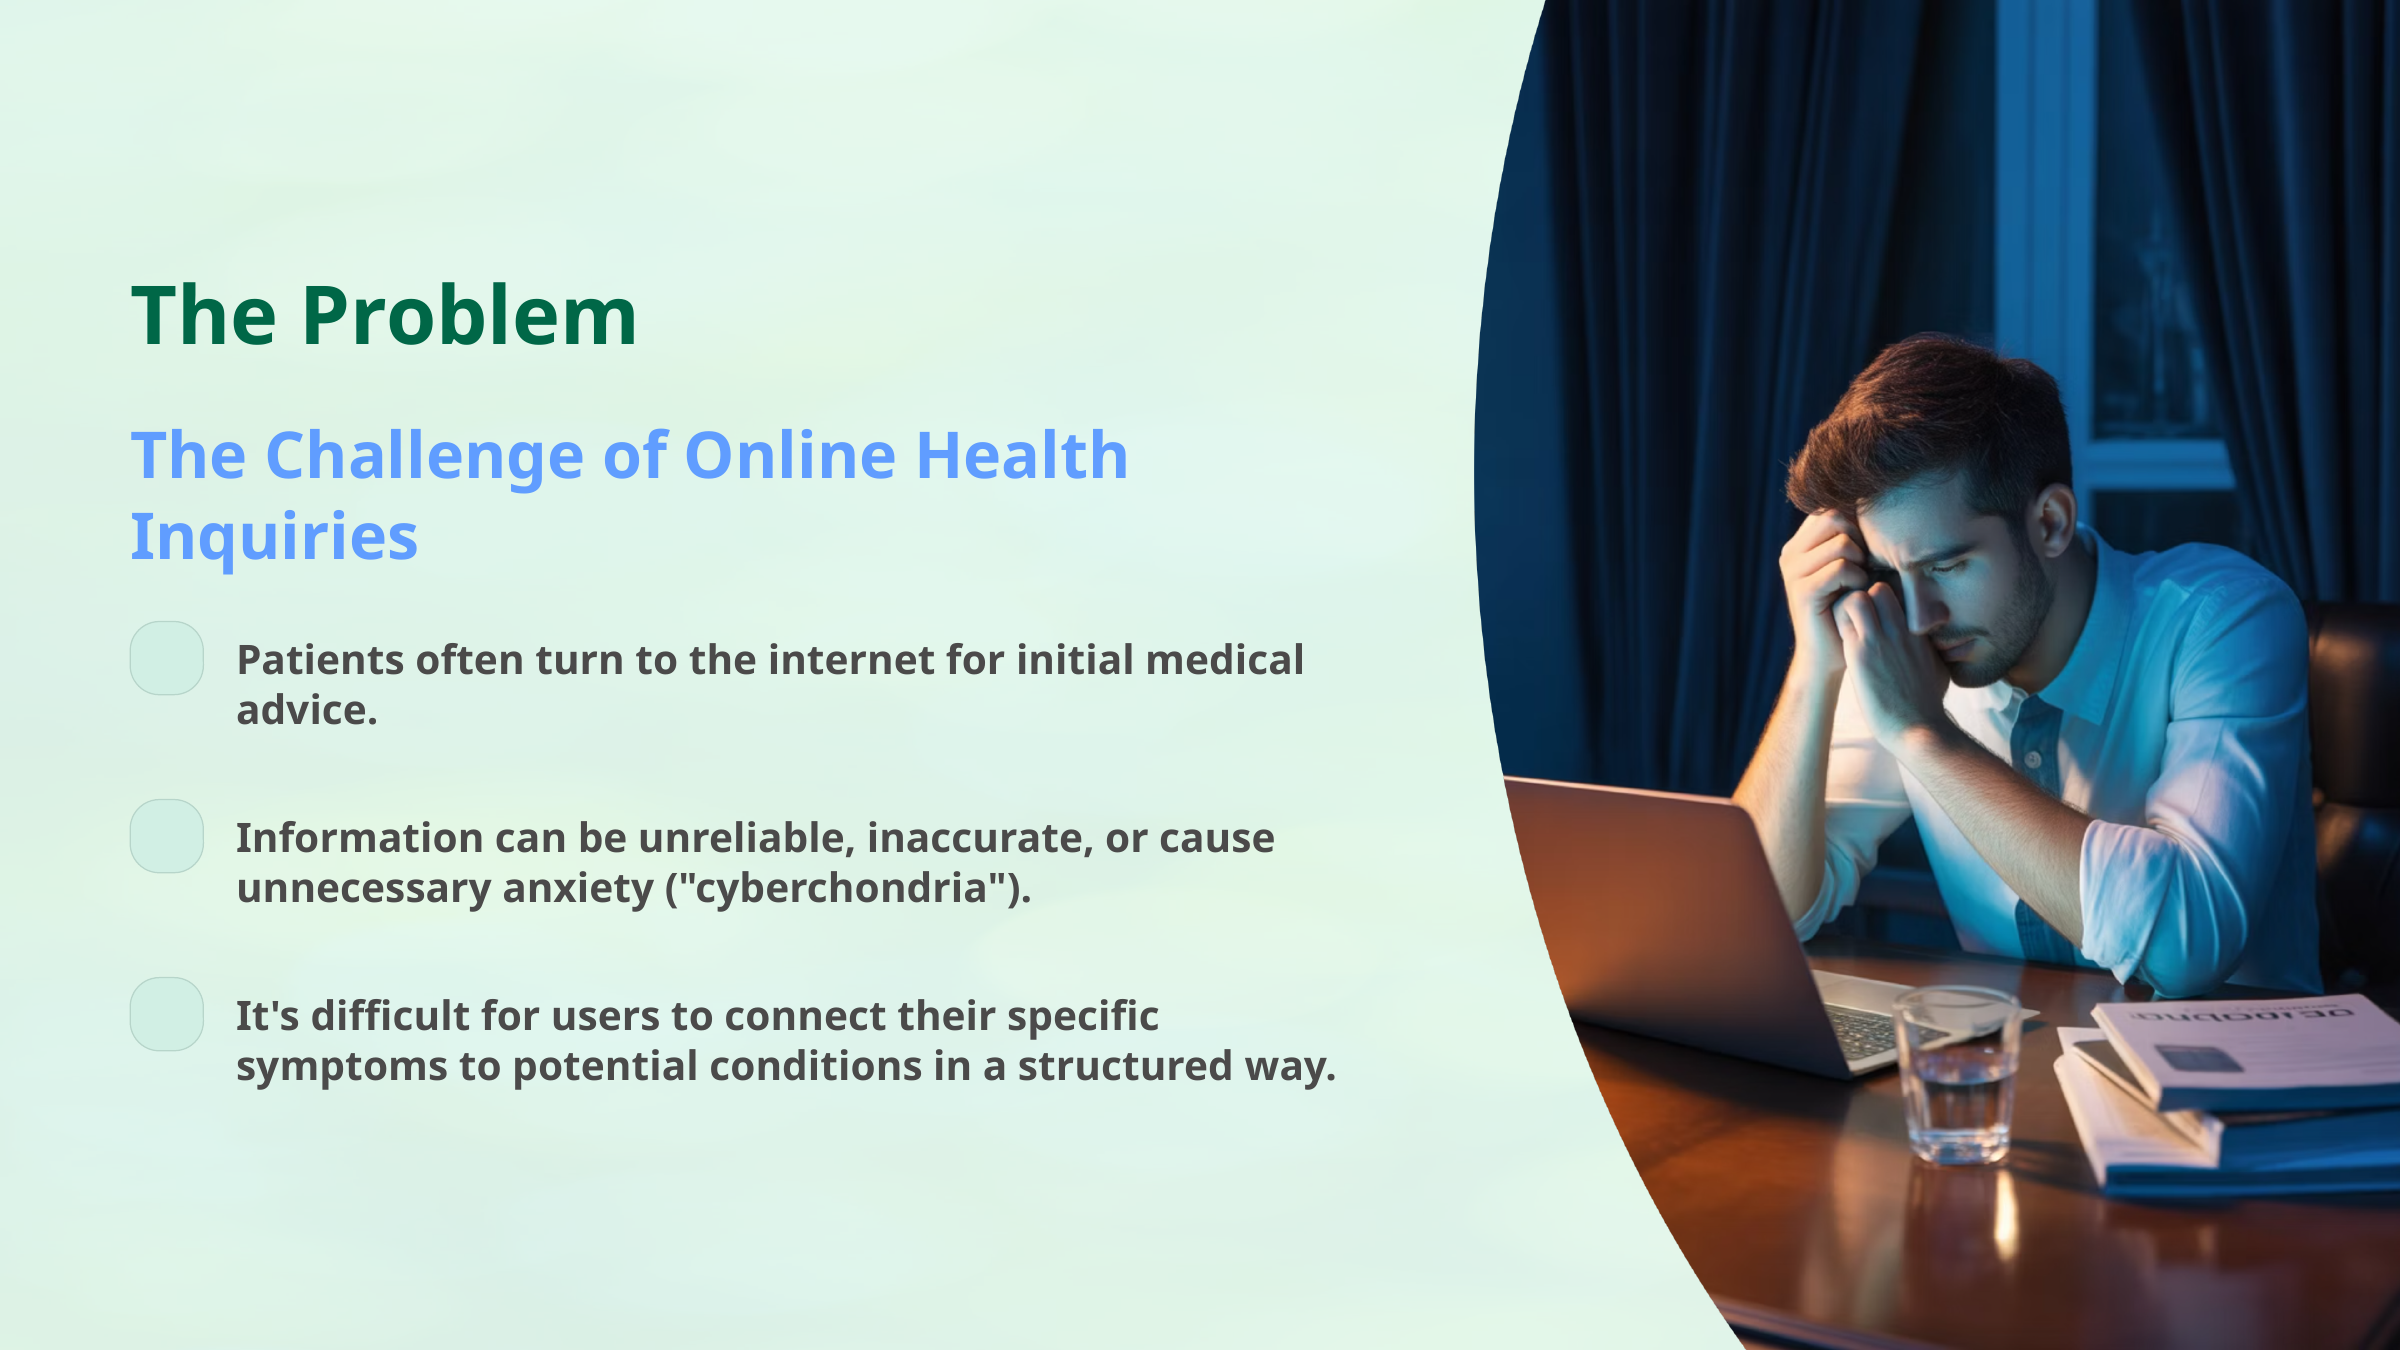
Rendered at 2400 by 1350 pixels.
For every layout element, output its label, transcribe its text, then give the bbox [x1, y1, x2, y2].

text_box [130, 977, 204, 1051]
text_box Patients often turn to the internet for initial medical advice. [235, 632, 1370, 735]
text_box The Challenge of Online Health Inquiries [130, 409, 1370, 573]
text_box Information can be unreliable, inaccurate, or cause unnecessary anxiety ("cyberchondria"). [235, 810, 1370, 913]
text_box It's difficult for users to connect their specific symptoms to potential conditions in a structured way. [235, 988, 1370, 1091]
picture [1454, 0, 2400, 1350]
text_box [130, 621, 204, 695]
text_box The Problem [130, 259, 945, 361]
text_box [130, 799, 204, 873]
